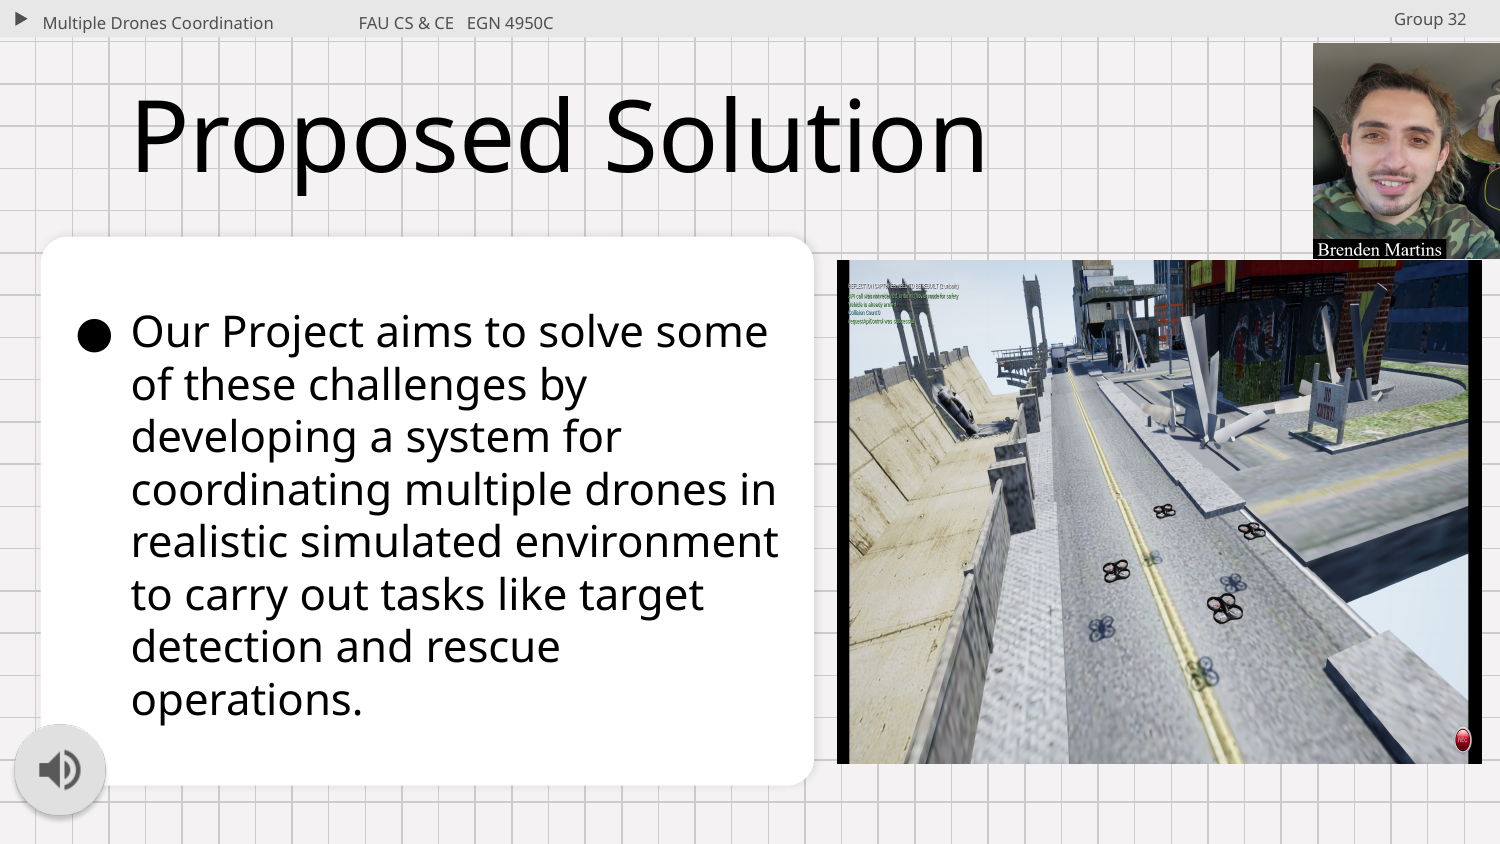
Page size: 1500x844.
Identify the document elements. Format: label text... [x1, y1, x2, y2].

text_box [40, 236, 814, 786]
text_box [0, 224, 1307, 741]
picture [5, 715, 115, 826]
list FAU CS & CE EGN 4950C [343, 0, 969, 224]
text_box Our Project aims to solve some of these challenges by developing a system for coordinating multiple drones in realistic simulated environment to carry out tasks like target detection and rescue operations. [40, 289, 797, 754]
list Group 32 [1295, 0, 1482, 224]
list Multiple Drones Coordination [27, 0, 343, 224]
title Proposed Solution [969, 71, 1295, 224]
picture [837, 43, 1500, 765]
